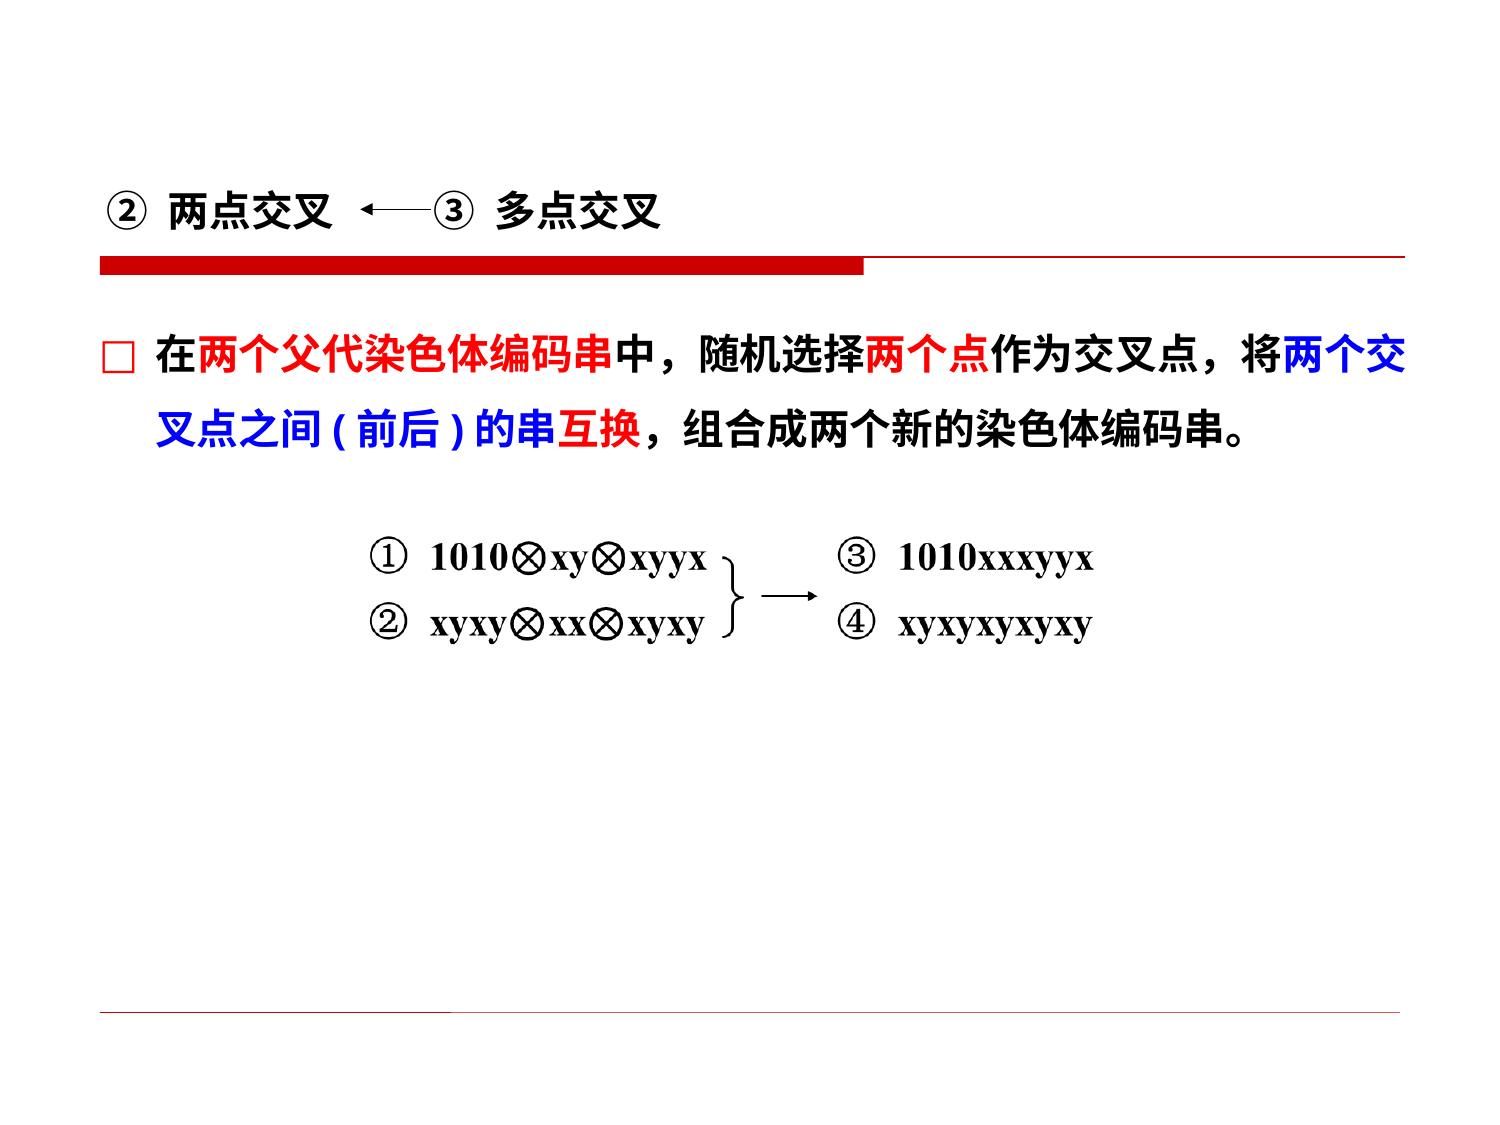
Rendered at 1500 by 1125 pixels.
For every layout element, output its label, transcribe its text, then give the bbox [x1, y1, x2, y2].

text_box ② 两点交叉 [106, 184, 345, 235]
picture [344, 515, 1117, 669]
text_box 在两个父代染色体编码串中，随机选择两个点作为交叉点，将两个交叉点之间(前后)的串互换，组合成两个新的染色体编码串。 [98, 302, 1419, 453]
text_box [360, 184, 673, 235]
